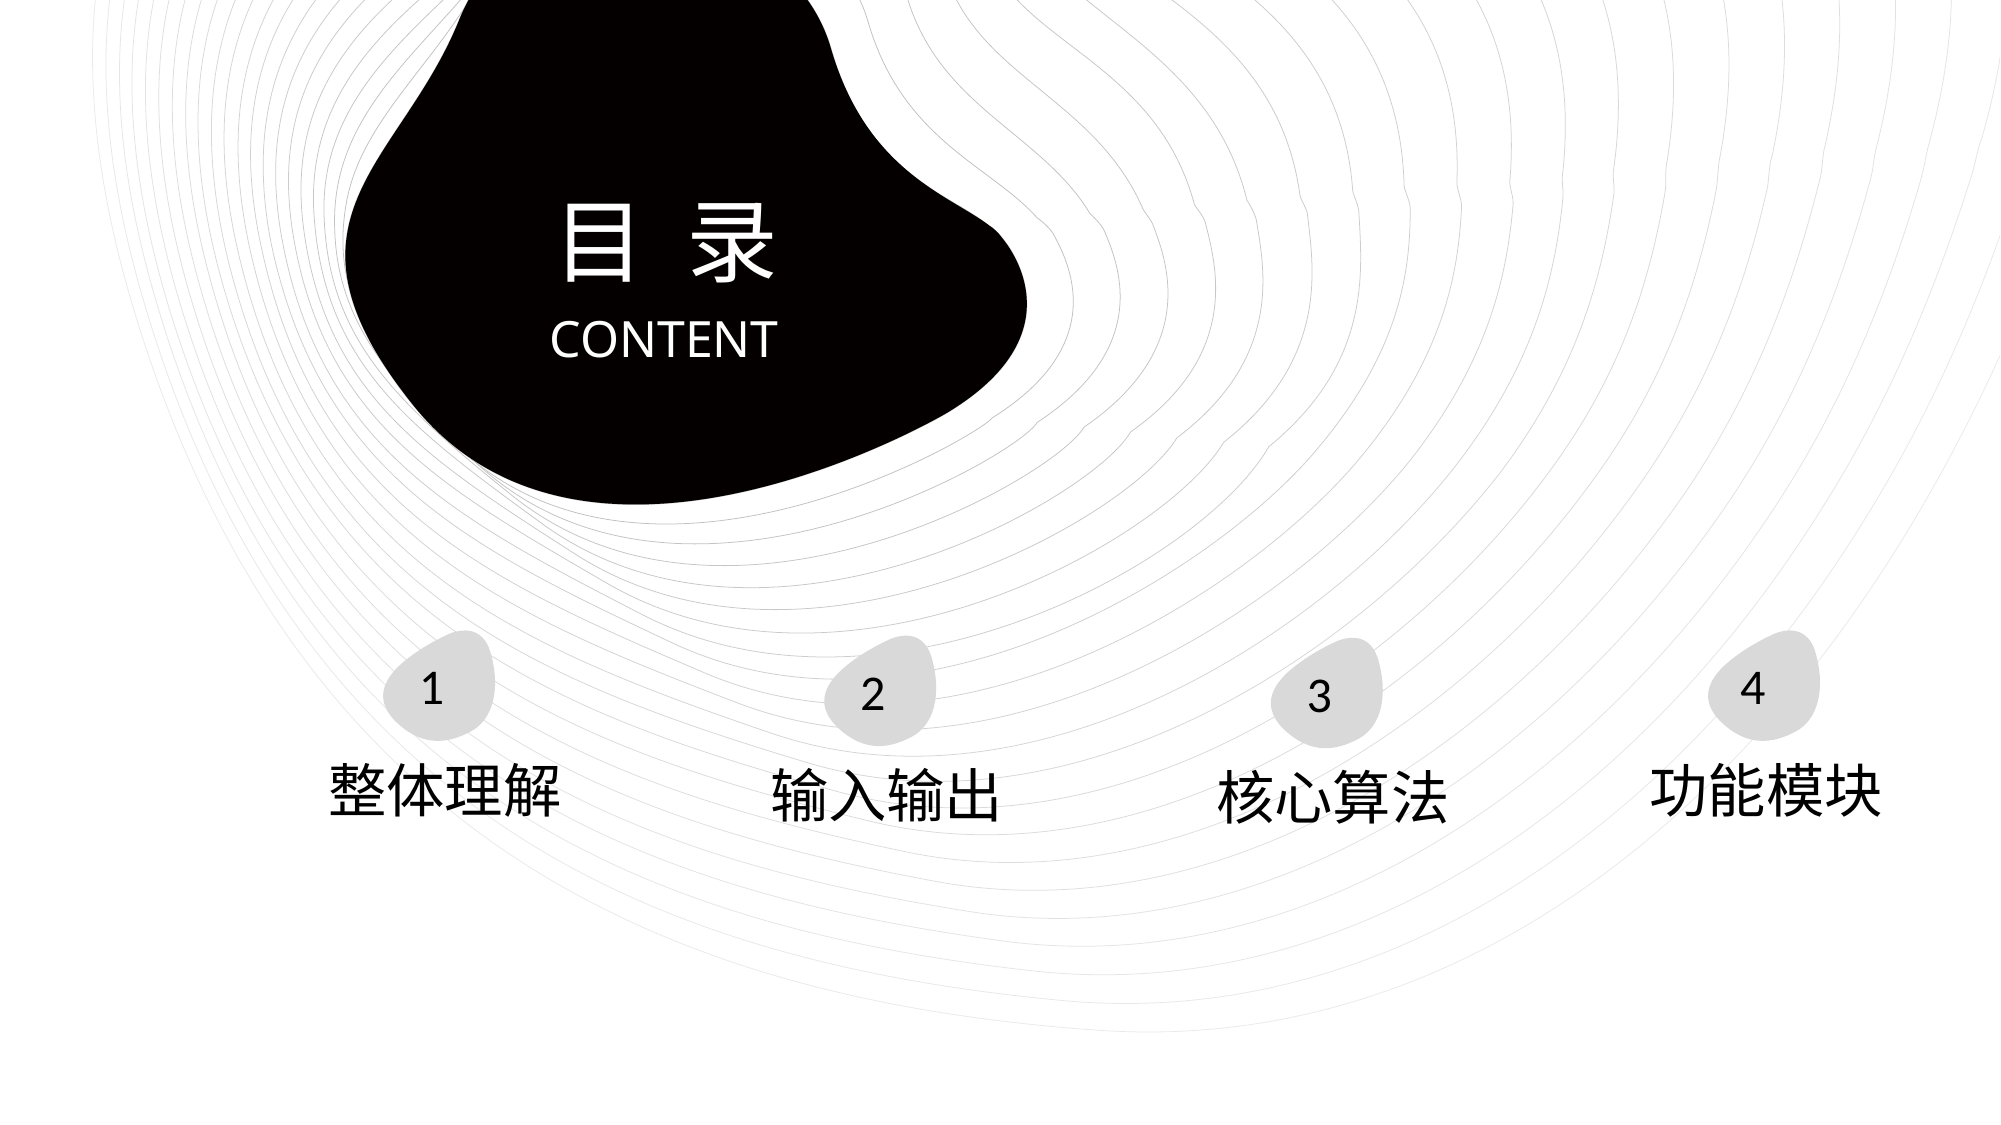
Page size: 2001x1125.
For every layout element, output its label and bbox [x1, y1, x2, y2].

text_box [1270, 637, 1383, 749]
text_box [824, 635, 937, 747]
text_box [1707, 630, 1820, 741]
text_box [382, 630, 495, 741]
text_box [0, 0, 2000, 1060]
